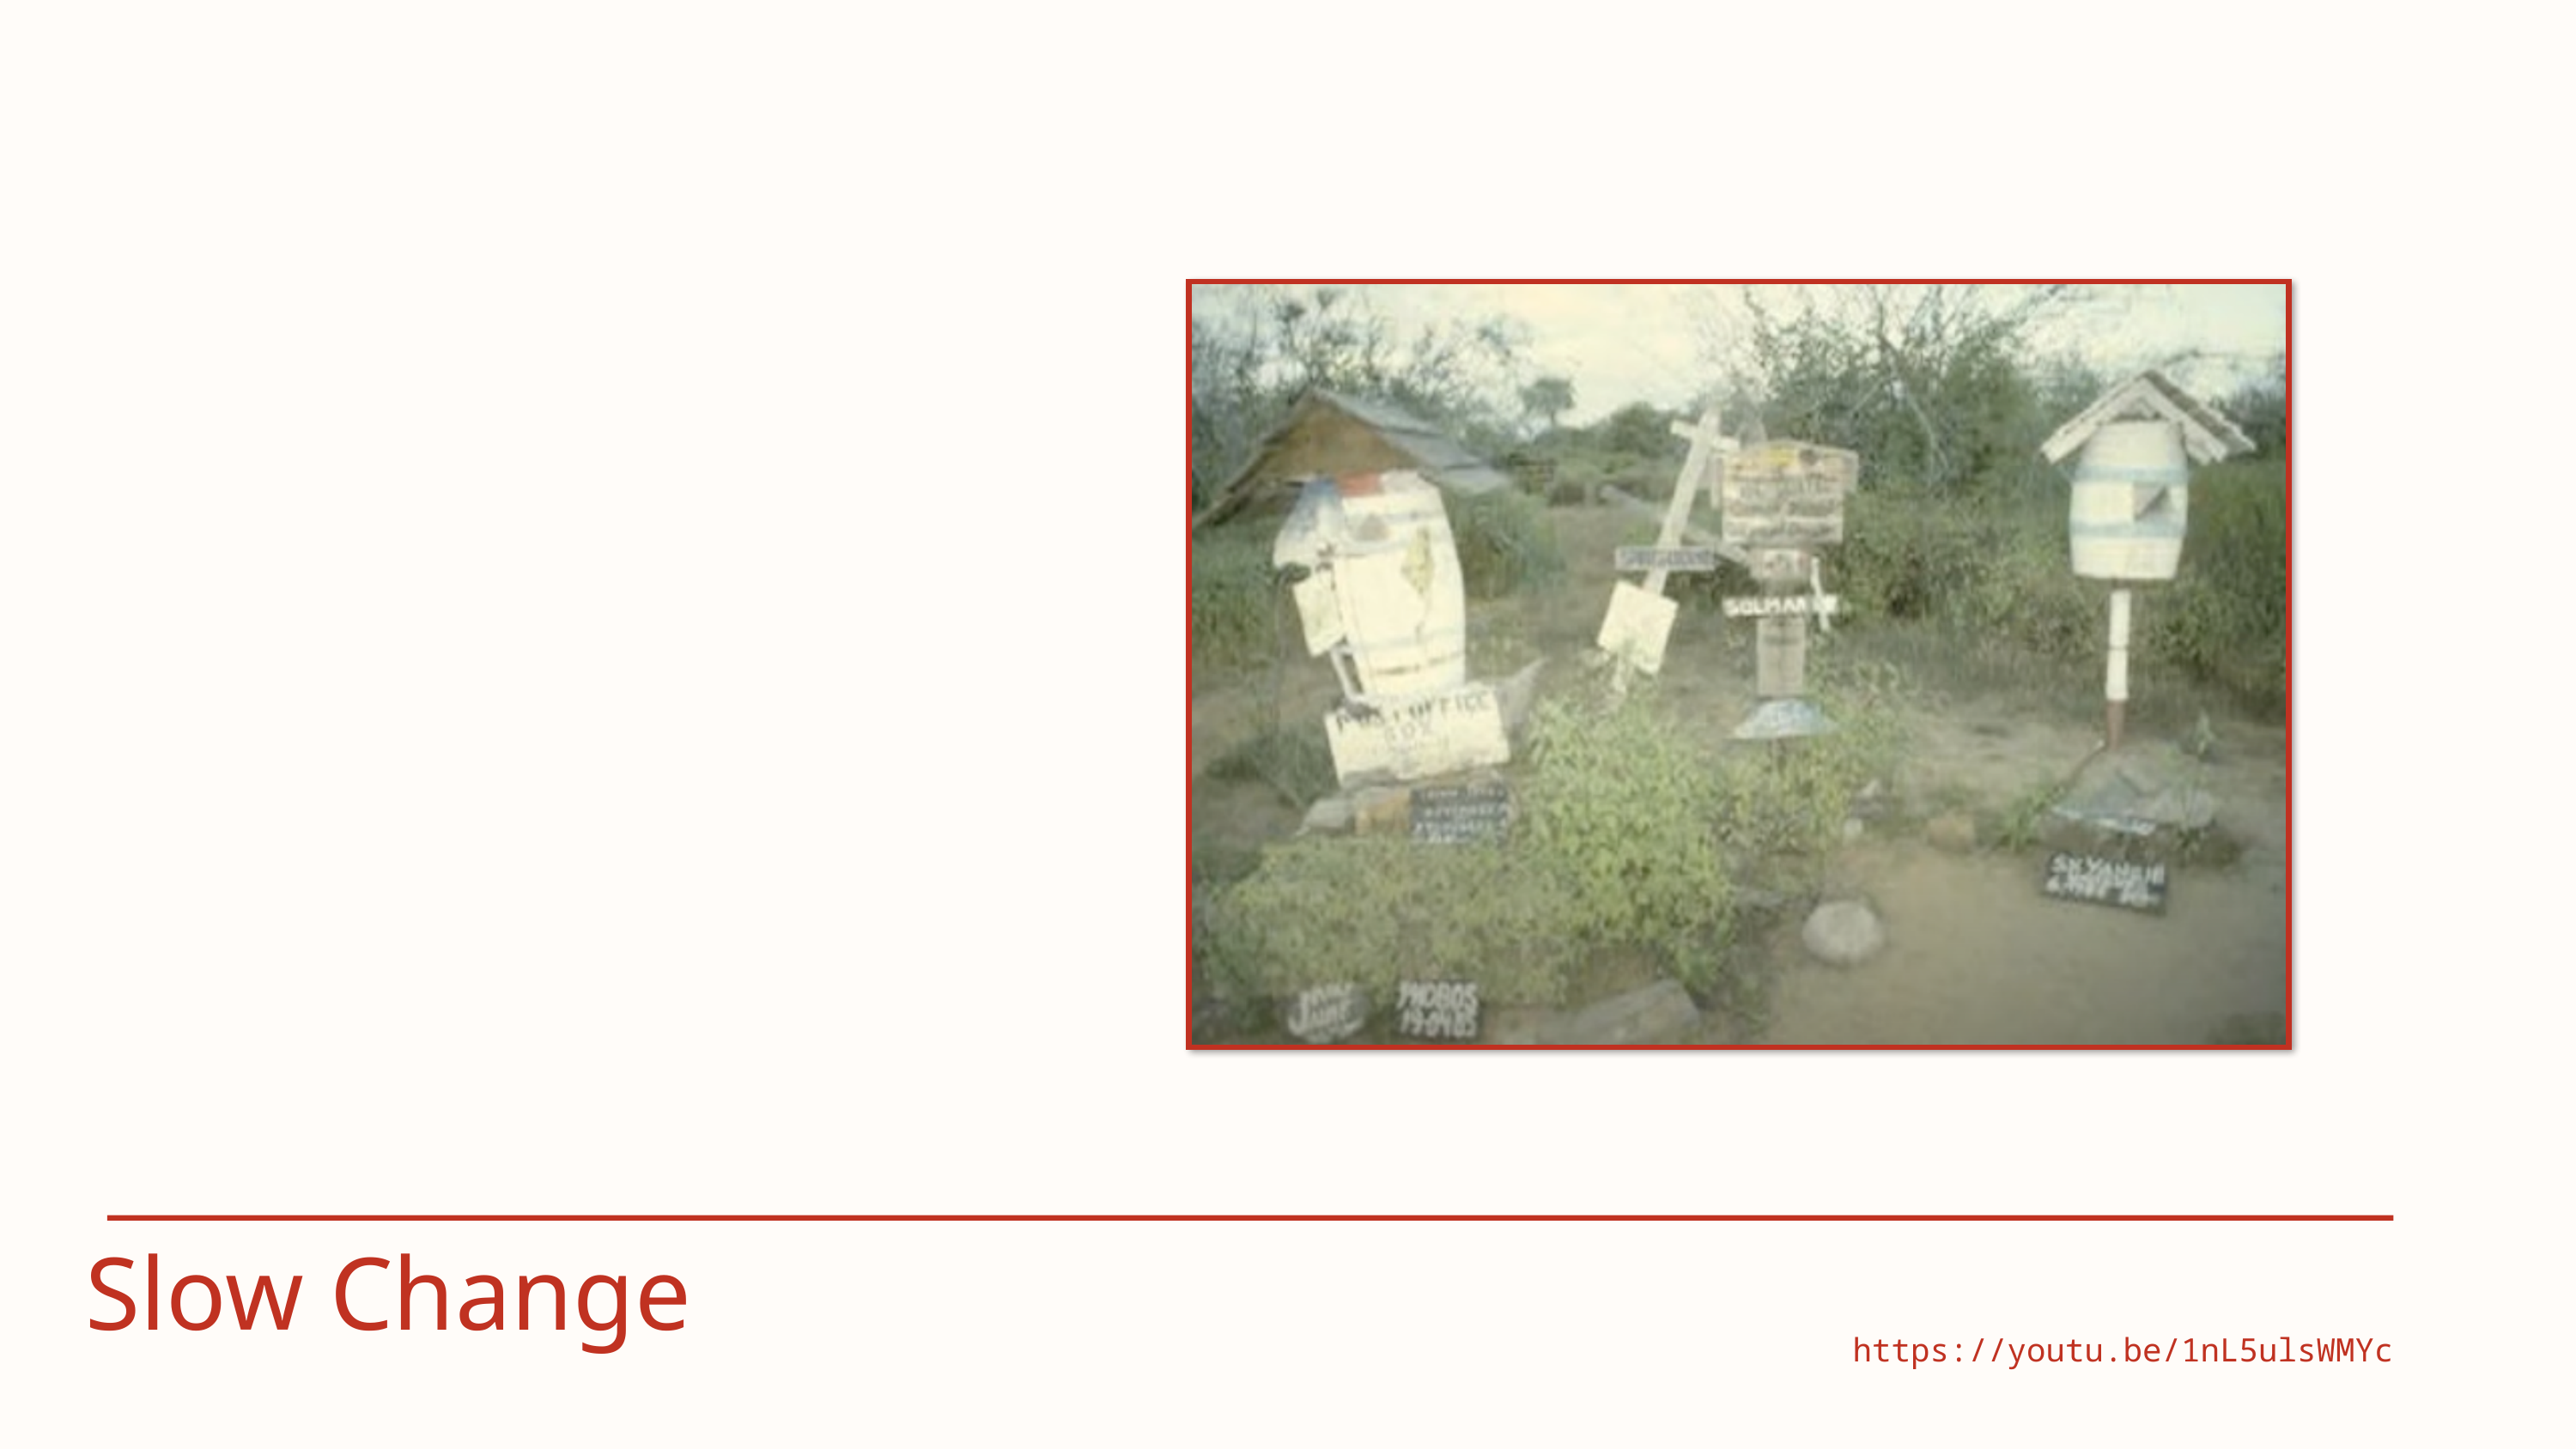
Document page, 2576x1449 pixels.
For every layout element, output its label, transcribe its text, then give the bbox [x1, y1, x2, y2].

text_box Slow Change [85, 1250, 1953, 1350]
text_box https://youtu.be/1nL5ulsWMYc [1799, 1337, 2394, 1369]
picture [1191, 283, 2287, 1045]
